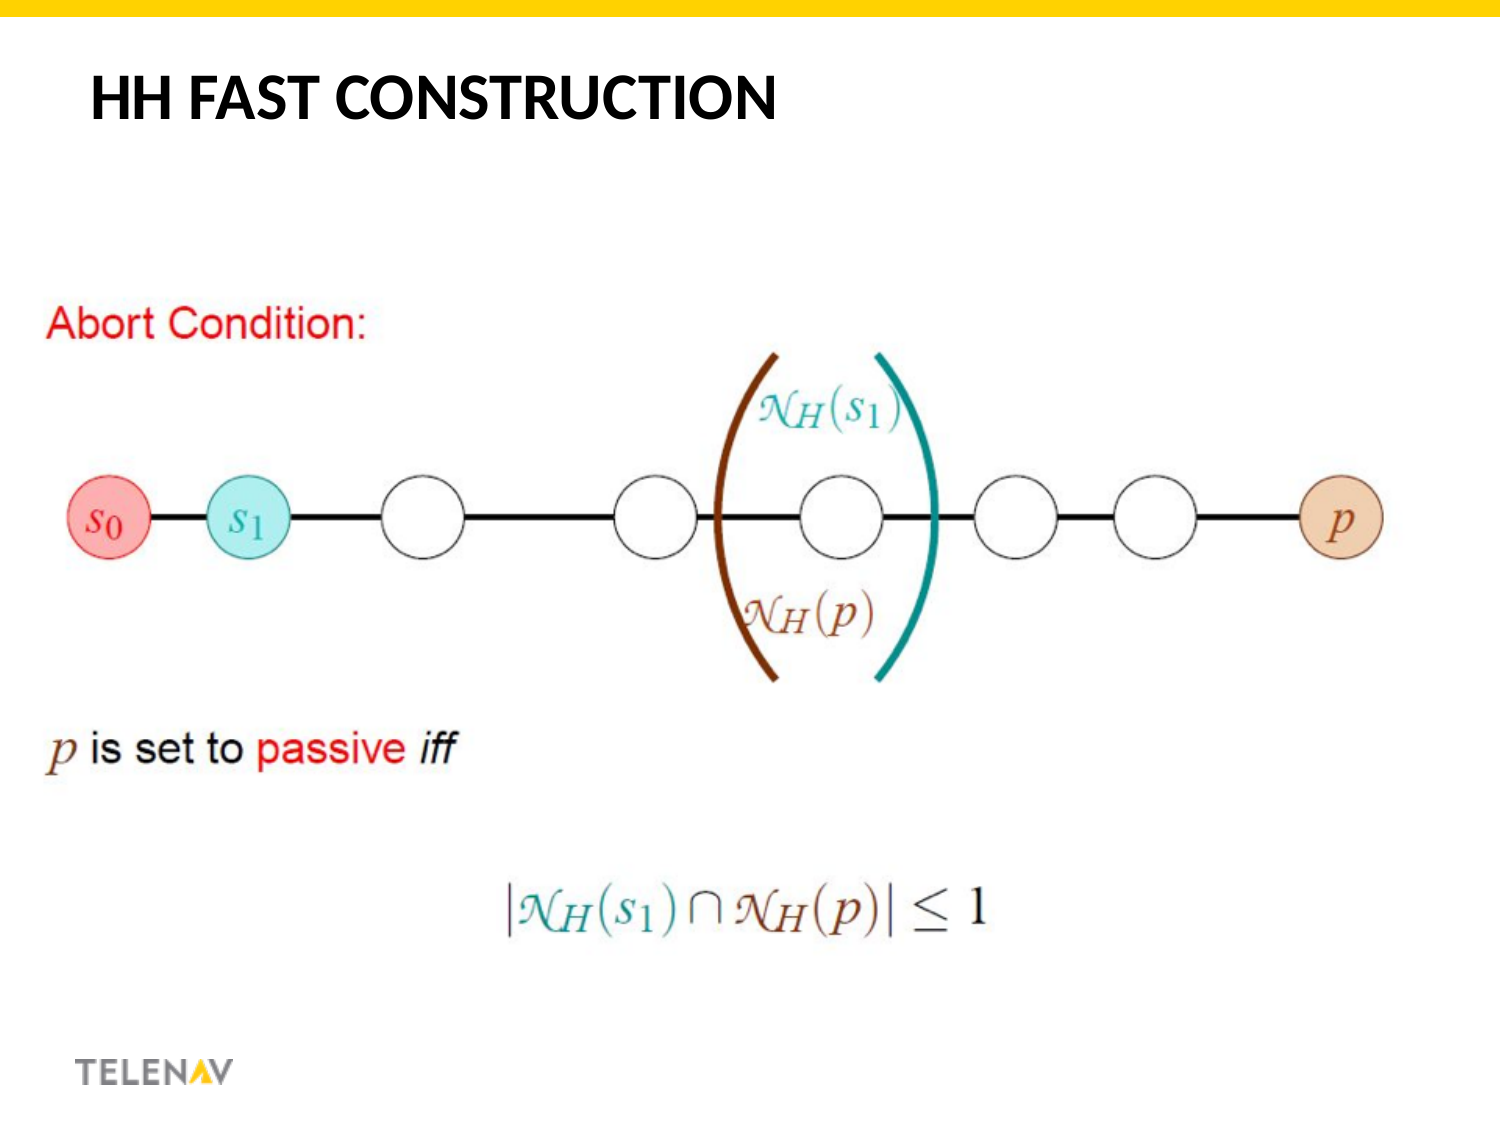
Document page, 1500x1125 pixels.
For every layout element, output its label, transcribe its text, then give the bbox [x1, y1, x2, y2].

picture [0, 278, 1412, 980]
title HH Fast construction [75, 45, 1486, 146]
picture [75, 1059, 233, 1085]
